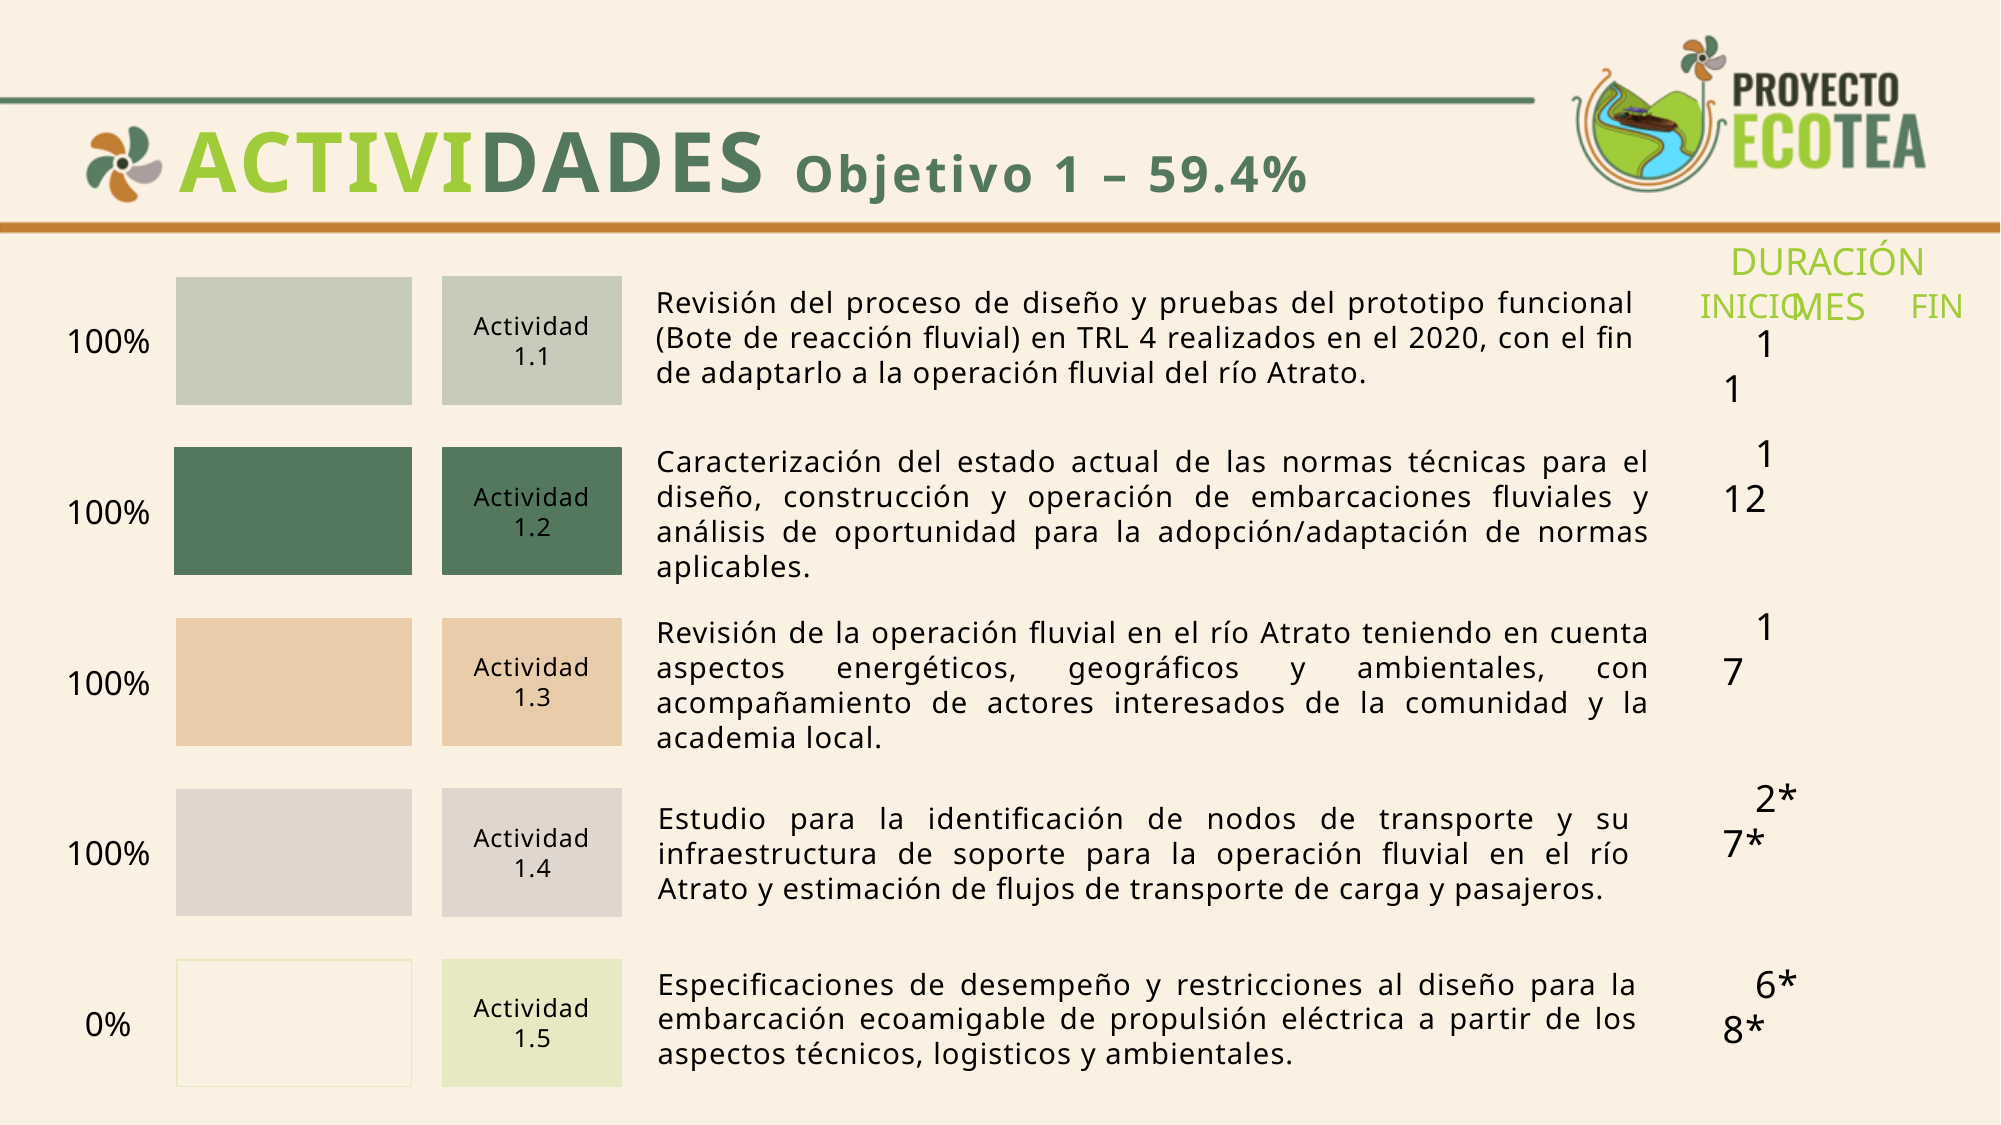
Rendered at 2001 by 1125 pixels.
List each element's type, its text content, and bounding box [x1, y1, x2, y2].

title ACTIVIDADES Objetivo 1 – 59.4% [164, 56, 1890, 275]
text_box 6* 8* [1707, 948, 1970, 1063]
text_box 1 12 [1707, 418, 1970, 533]
text_box DURACIÓN MES [1680, 230, 1976, 335]
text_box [61, 273, 1666, 1087]
text_box 2* 7* [1707, 763, 1970, 877]
text_box 1 1 [1707, 307, 1970, 418]
text_box INICIO FIN [1685, 278, 1980, 333]
text_box 1 7 [1707, 591, 1970, 705]
picture [0, 0, 2001, 1125]
